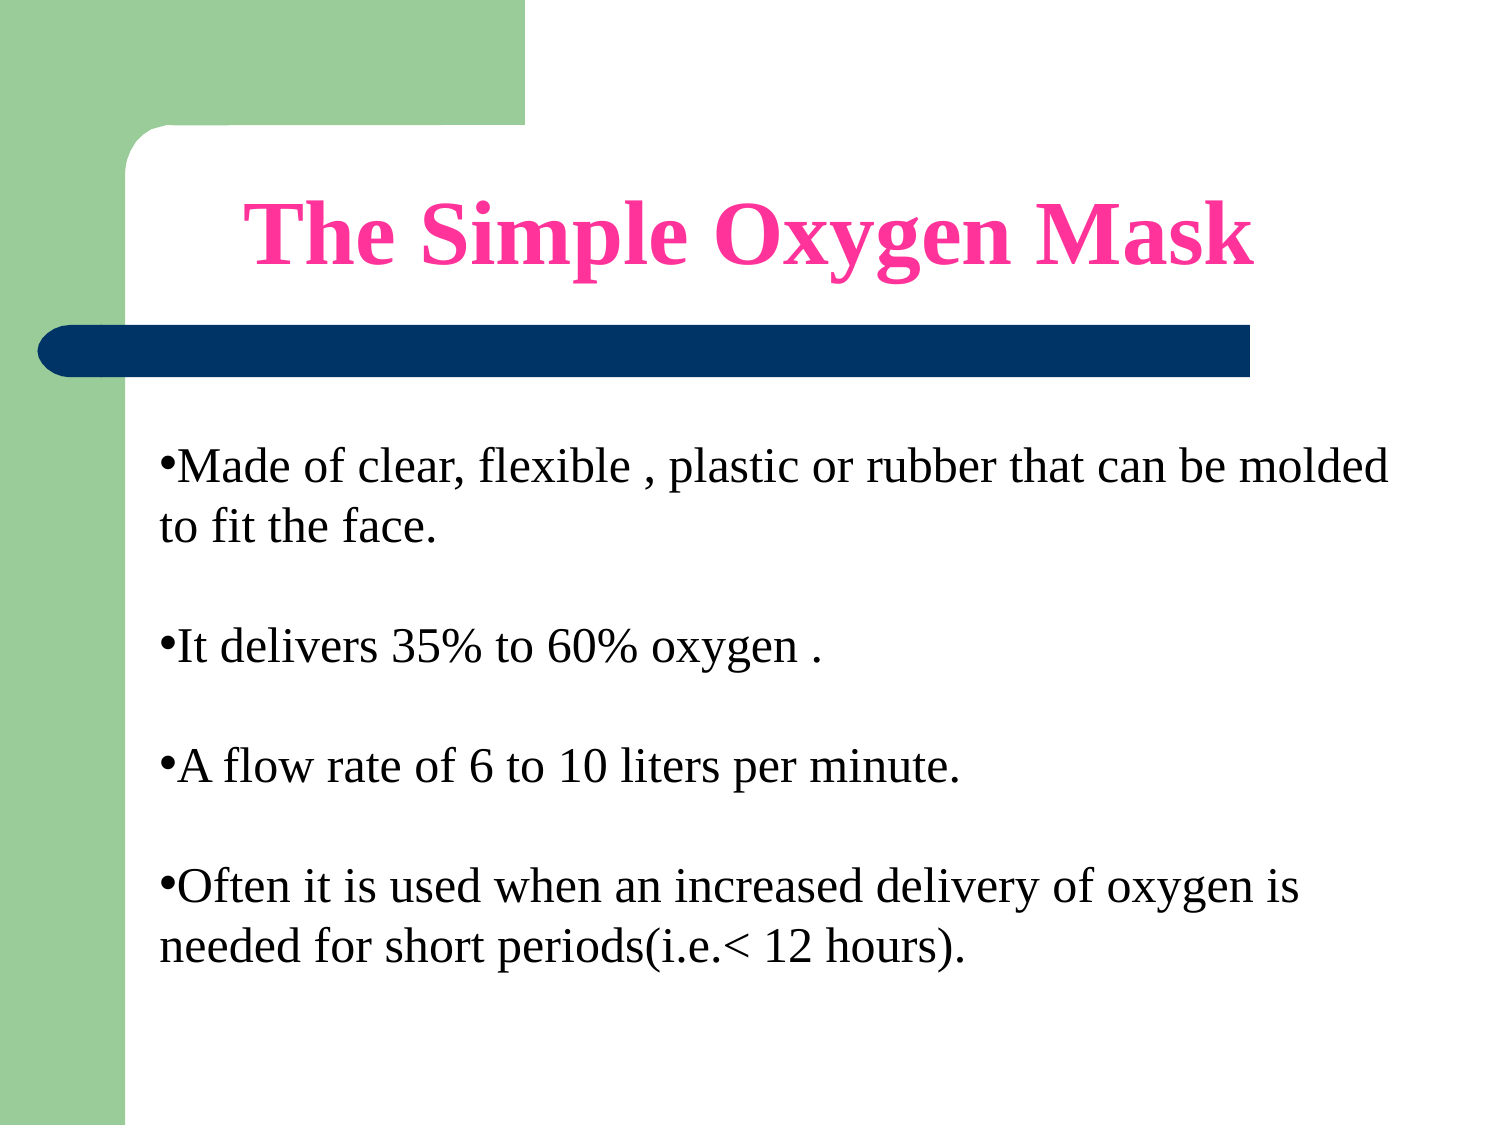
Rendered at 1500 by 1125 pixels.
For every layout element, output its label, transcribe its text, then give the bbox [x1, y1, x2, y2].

title The Simple Oxygen Mask [0, 172, 1500, 284]
list Made of clear, flexible , plastic or rubber that can be molded to fit the face. It delivers 35% to 60% oxygen . A flow rate of 6 to 10 liters per minute. Often it is used when an increased delivery of oxygen is needed for short periods(i.e.< 12 hours). [159, 432, 1436, 1125]
